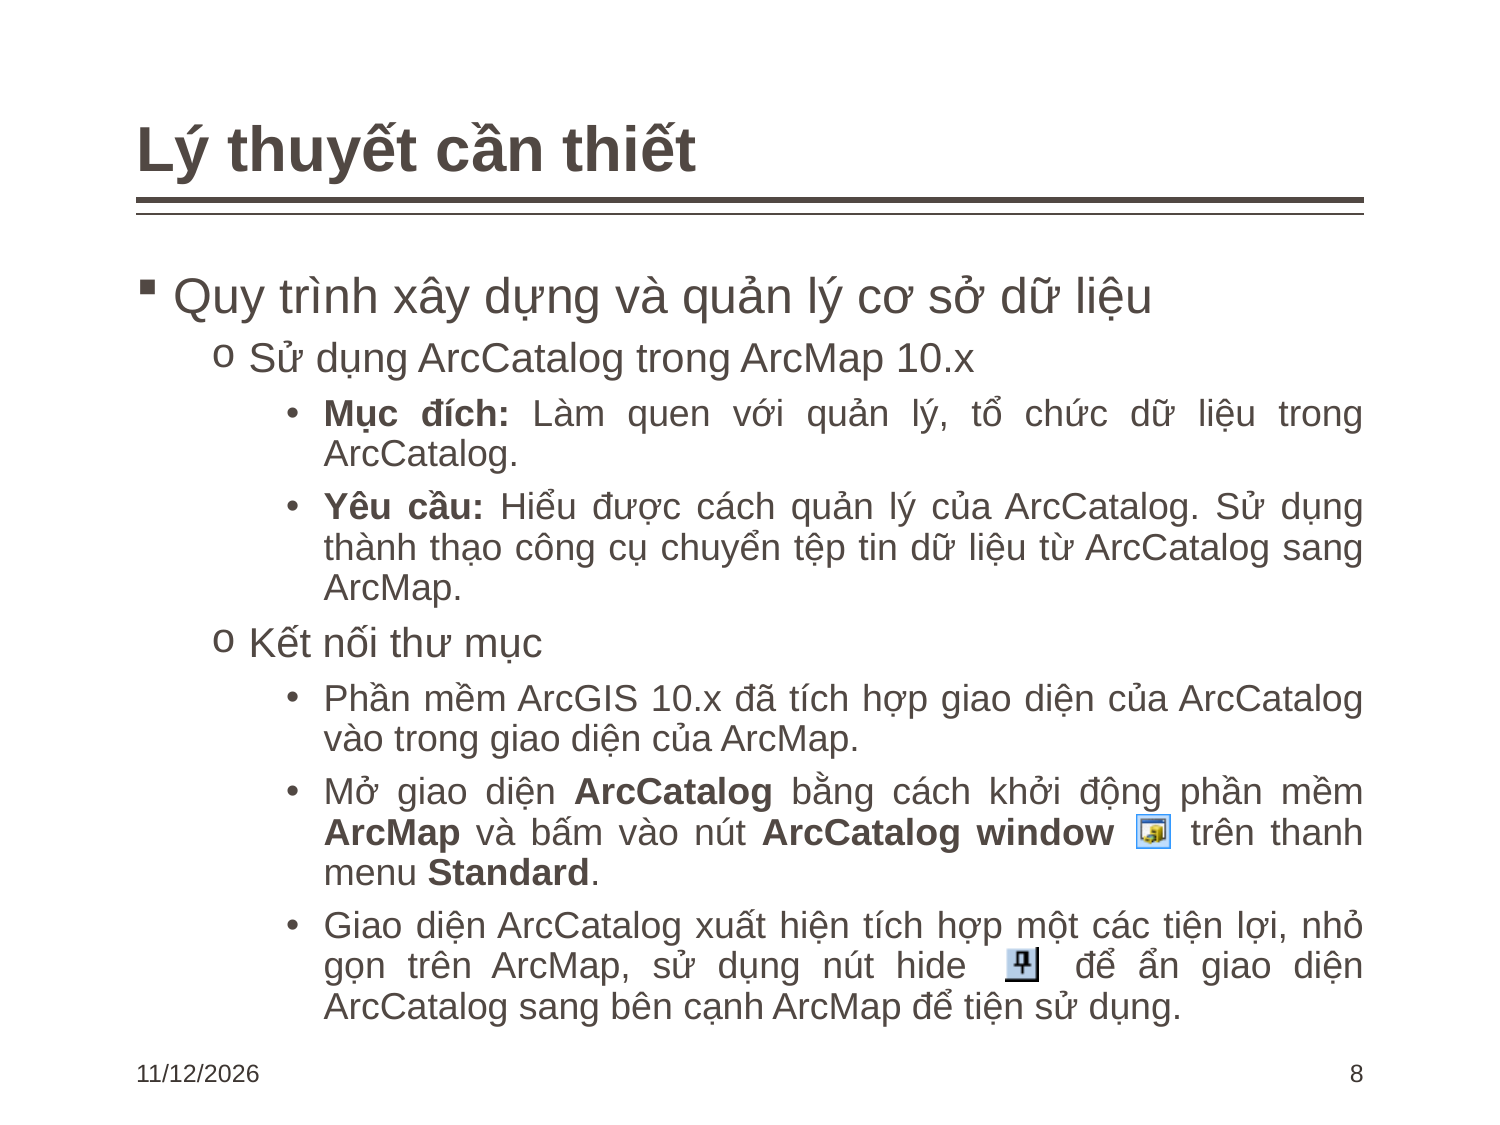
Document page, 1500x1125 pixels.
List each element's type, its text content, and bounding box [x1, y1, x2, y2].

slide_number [135, 1042, 362, 1103]
picture [1135, 814, 1171, 849]
slide_number 8 [1138, 1042, 1364, 1103]
title Lý thuyết cần thiết [135, 12, 1364, 193]
picture [1005, 947, 1039, 982]
list Quy trình xây dựng và quản lý cơ sở dữ liệu Sử dụng ArcCatalog trong ArcMap 10.x Mục đích: Làm quen với quản lý, tổ chức dữ liệu trong ArcCatalog. Yêu cầu: Hiểu được cách quản lý của ArcCatalog. Sử dụng thành thạo công cụ chuyển tệp tin dữ liệu từ ArcCatalog sang ArcMap. Kết nối thư mục Phần mềm ArcGIS 10.x đã tích hợp giao diện của ArcCatalog vào trong giao diện của ArcMap. Mở giao diện ArcCatalog bằng cách khởi động phần mềm ArcMap và bấm vào nút ArcCatalog window trên thanh menu Standard. Giao diện ArcCatalog xuất hiện tích hợp một các tiện lợi, nhỏ gọn trên ArcMap, sử dụng nút hide để ẩn giao diện ArcCatalog sang bên cạnh ArcMap để tiện sử dụng. [135, 262, 1364, 1043]
